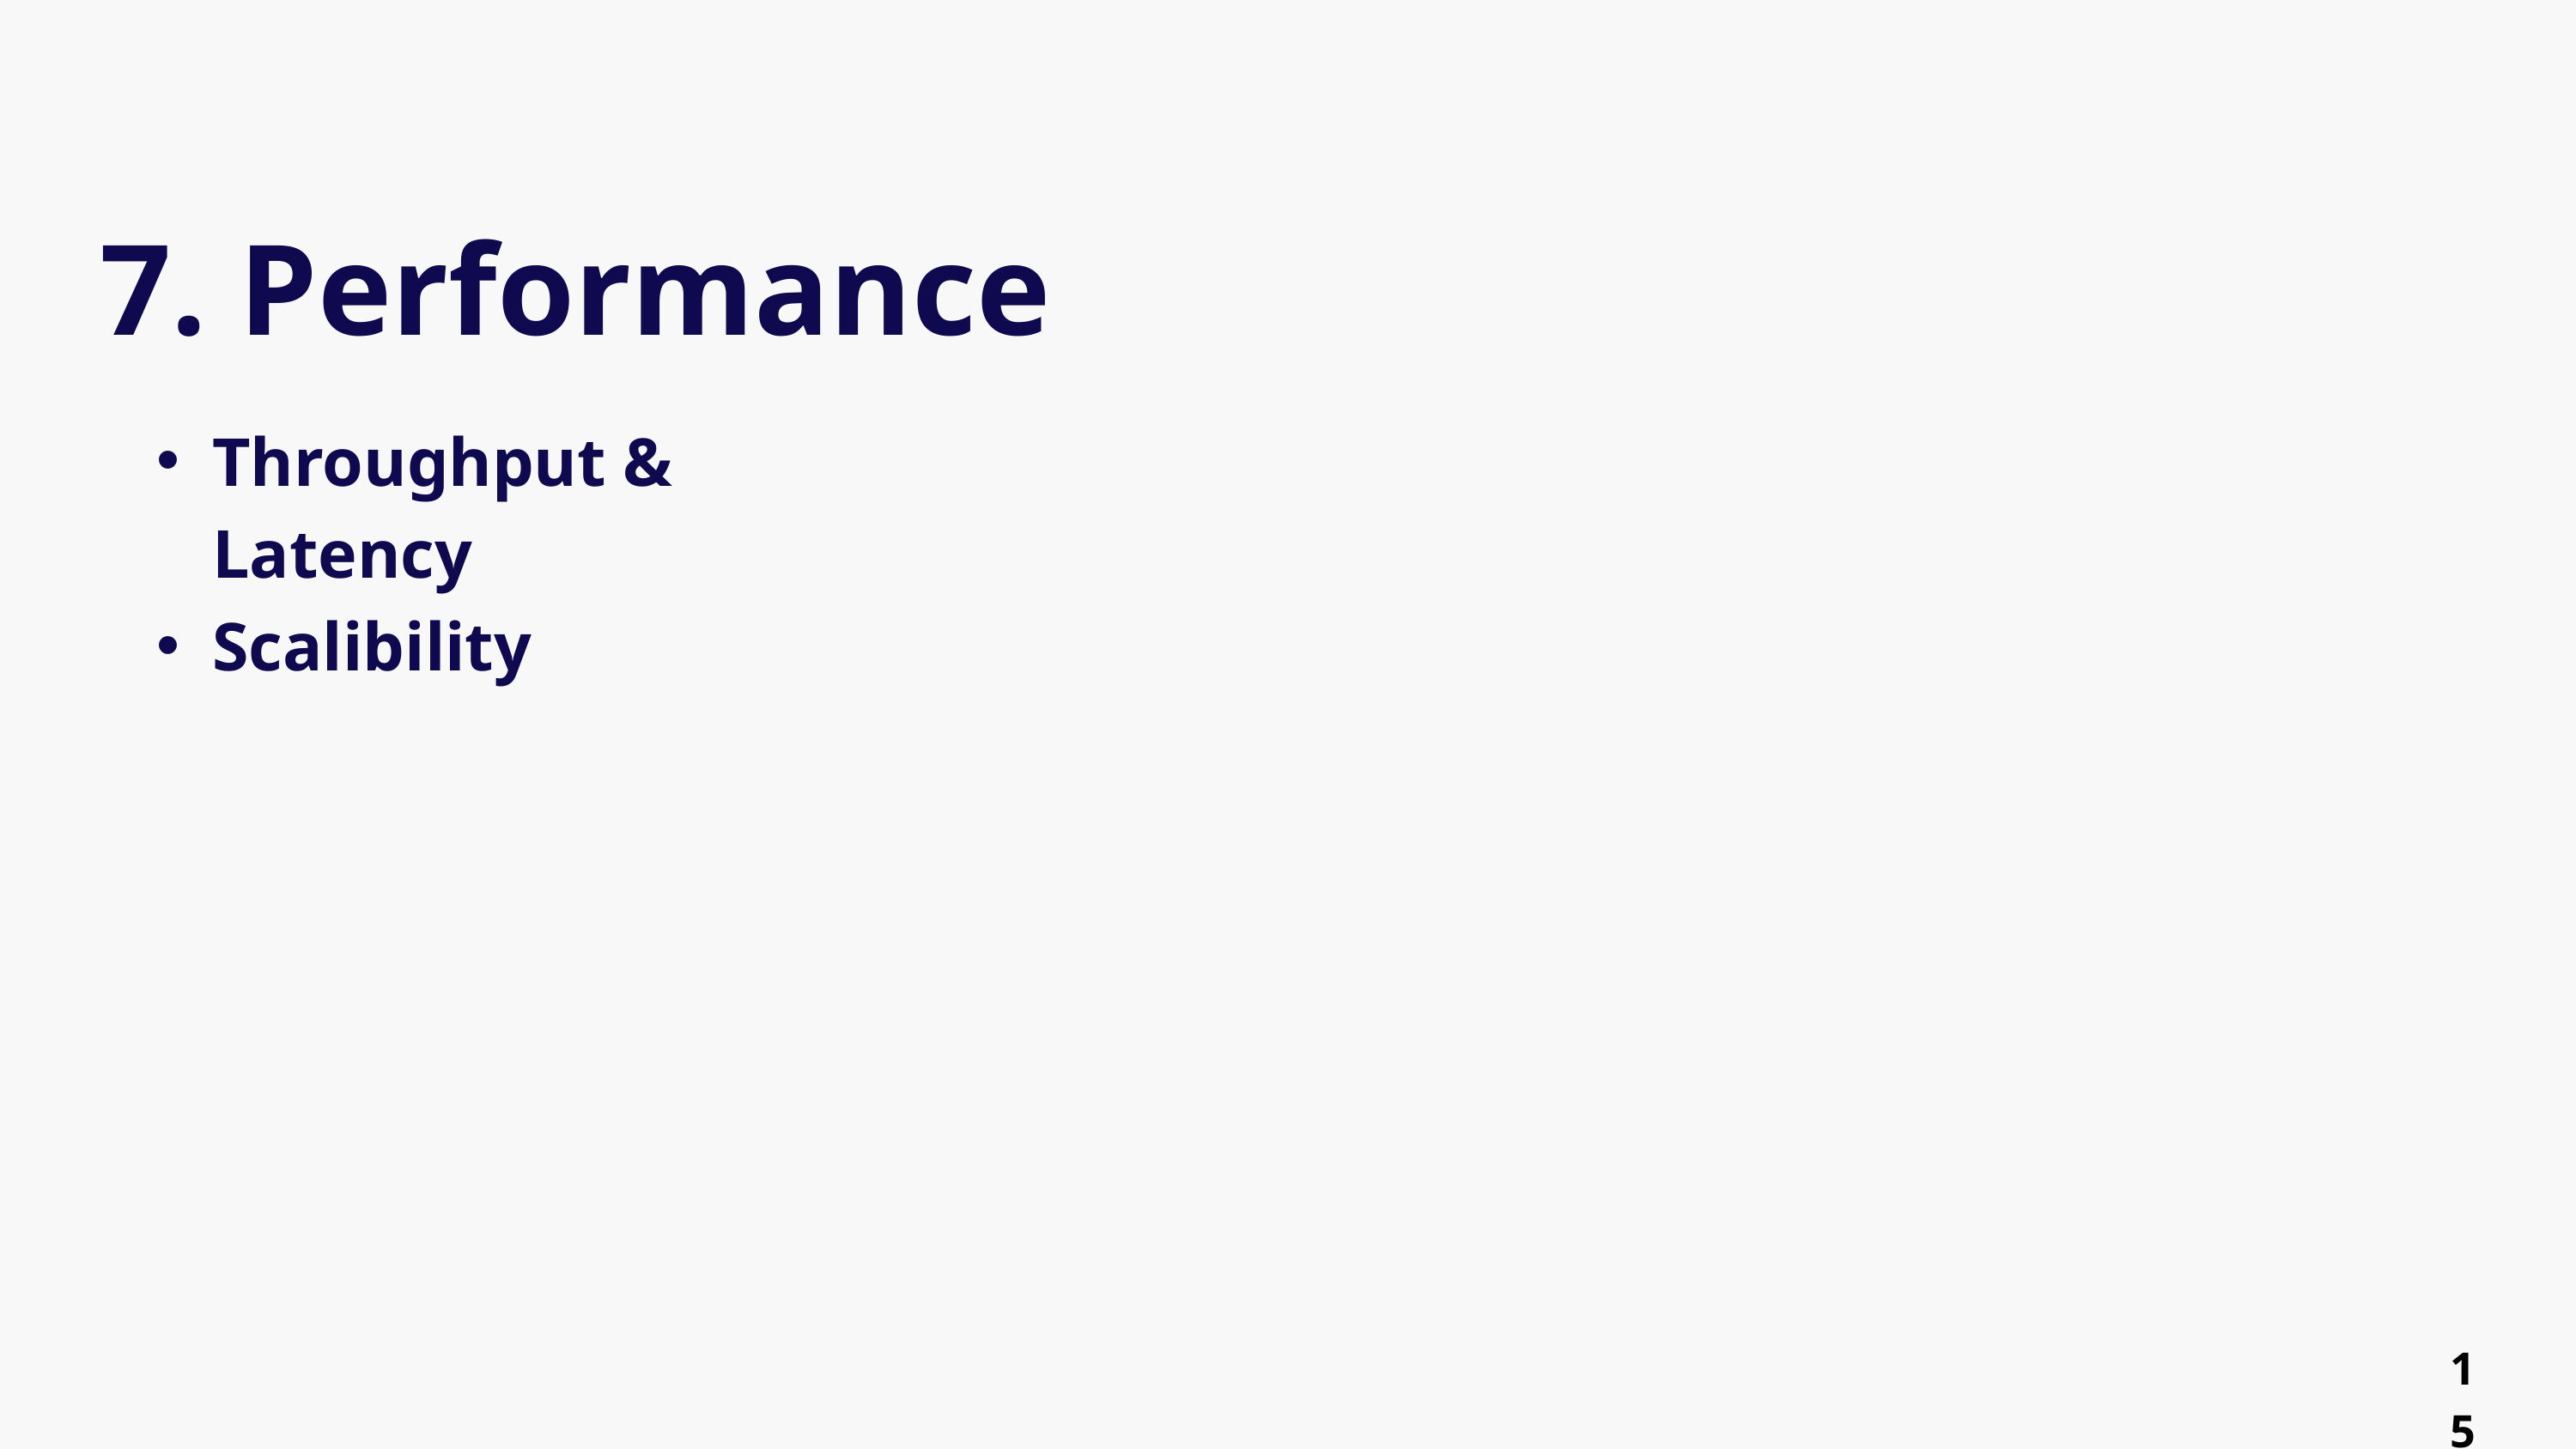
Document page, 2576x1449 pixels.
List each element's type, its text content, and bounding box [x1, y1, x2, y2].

text_box 15 [2443, 1331, 2484, 1449]
text_box Throughput & Latency Scalibility [100, 406, 844, 685]
text_box 7. Performance [100, 209, 1649, 361]
